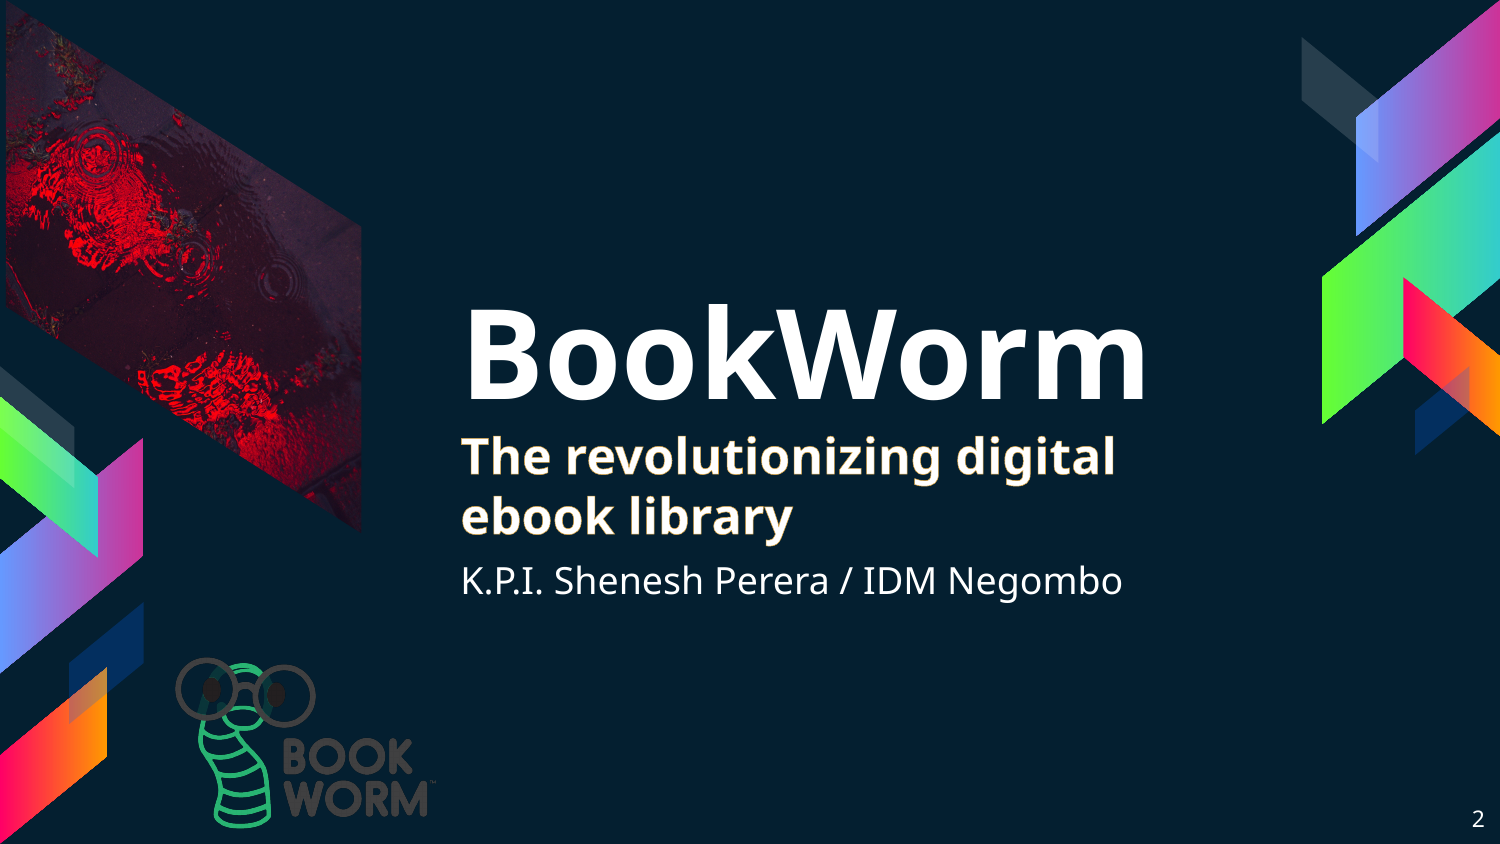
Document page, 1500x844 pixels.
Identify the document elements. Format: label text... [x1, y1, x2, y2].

title BookWorm [455, 249, 1175, 409]
picture [0, 0, 587, 844]
slide_number 2 [1403, 789, 1500, 844]
subtitle The revolutionizing digital ebook library K.P.I. Shenesh Perera / IDM Negombo [445, 409, 1256, 648]
